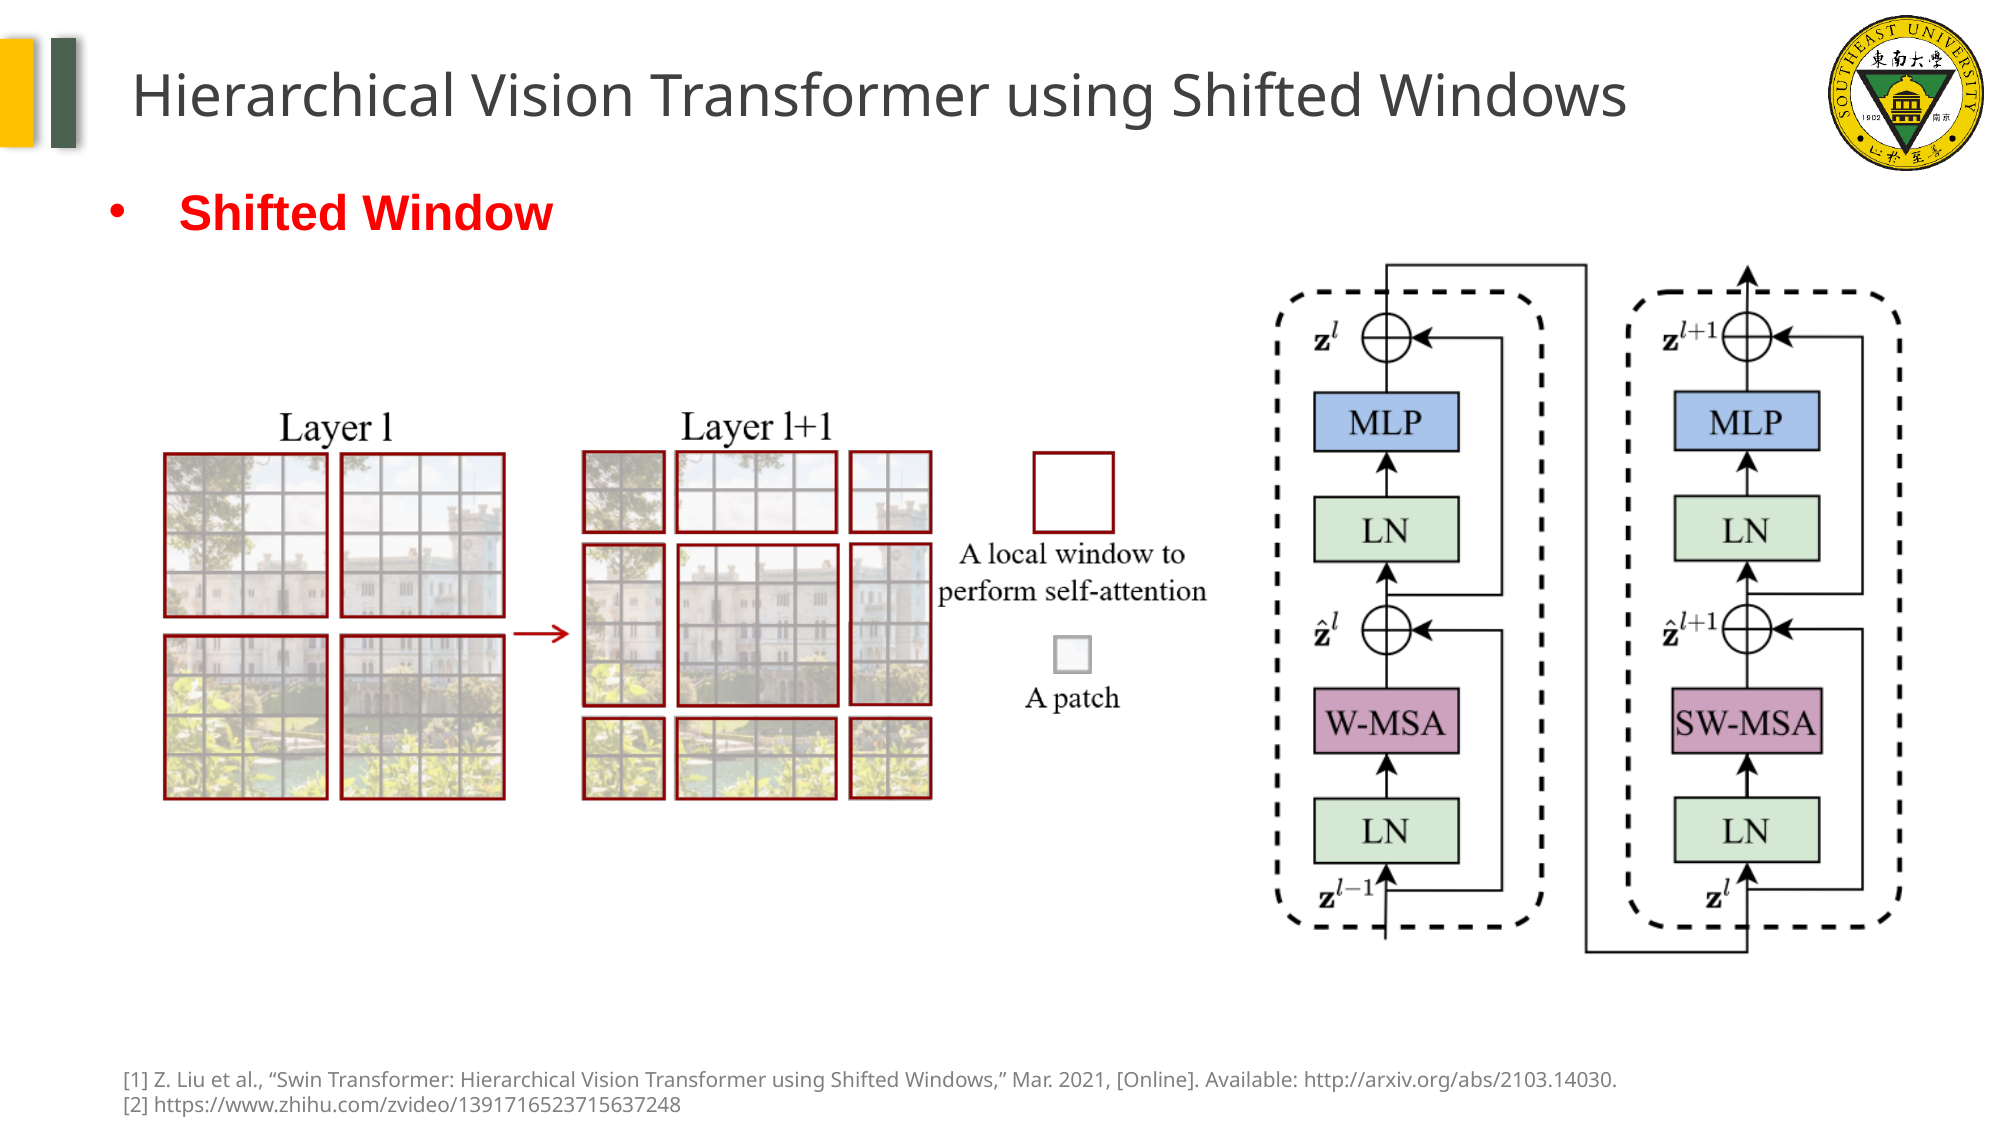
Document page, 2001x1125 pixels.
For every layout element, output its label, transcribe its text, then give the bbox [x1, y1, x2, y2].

picture [1252, 250, 1919, 964]
text_box Shifted Window [93, 173, 1096, 248]
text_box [0, 38, 1667, 148]
text_box [1] Z. Liu et al., “Swin Transformer: Hierarchical Vision Transformer using Shifted Windows,” Mar. 2021, [Online]. Available: http://arxiv.org/abs/2103.14030. [2] https://www.zhihu.com/zvideo/1391716523715637248 [108, 1059, 1890, 1124]
picture [147, 394, 1212, 819]
picture [1828, 15, 1984, 171]
